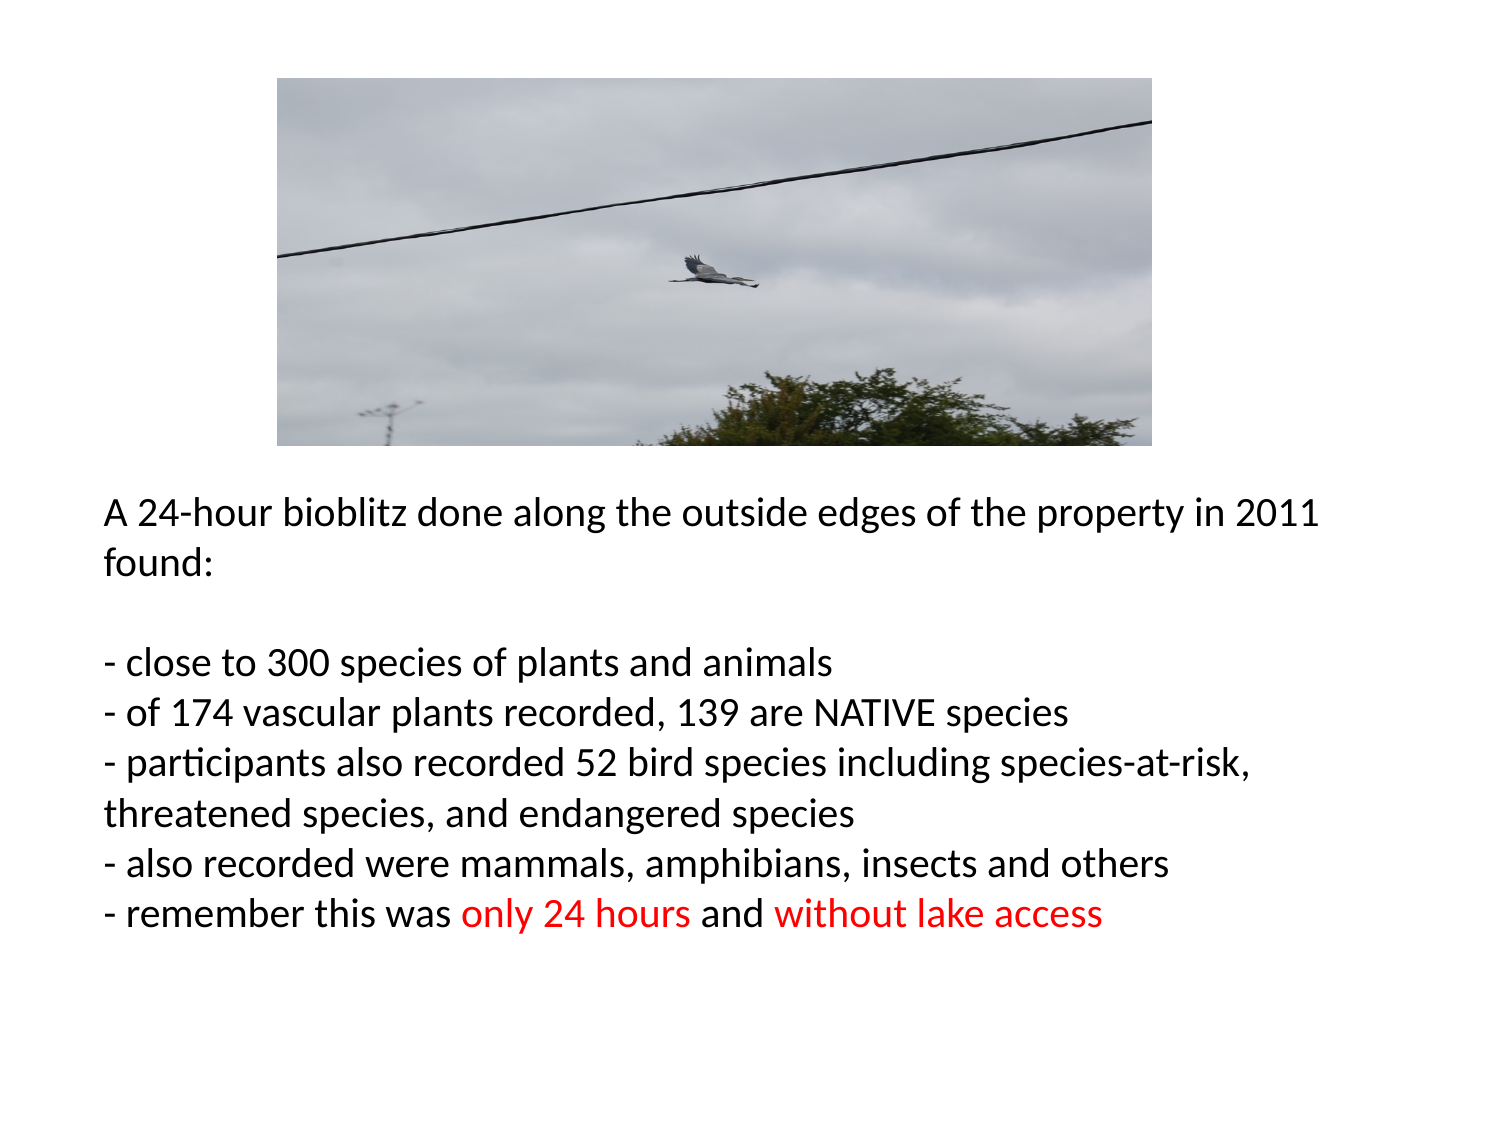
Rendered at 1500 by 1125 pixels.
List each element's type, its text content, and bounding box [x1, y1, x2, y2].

picture [277, 77, 1152, 446]
title A 24-hour bioblitz done along the outside edges of the property in 2011 found: - close to 300 species of plants and animals - of 174 vascular plants recorded, 139 are NATIVE species - participants also recorded 52 bird species including species-at-risk, threatened species, and endangered species - also recorded were mammals, amphibians, insects and others - remember this was only 24 hours and without lake access [88, 444, 1412, 976]
